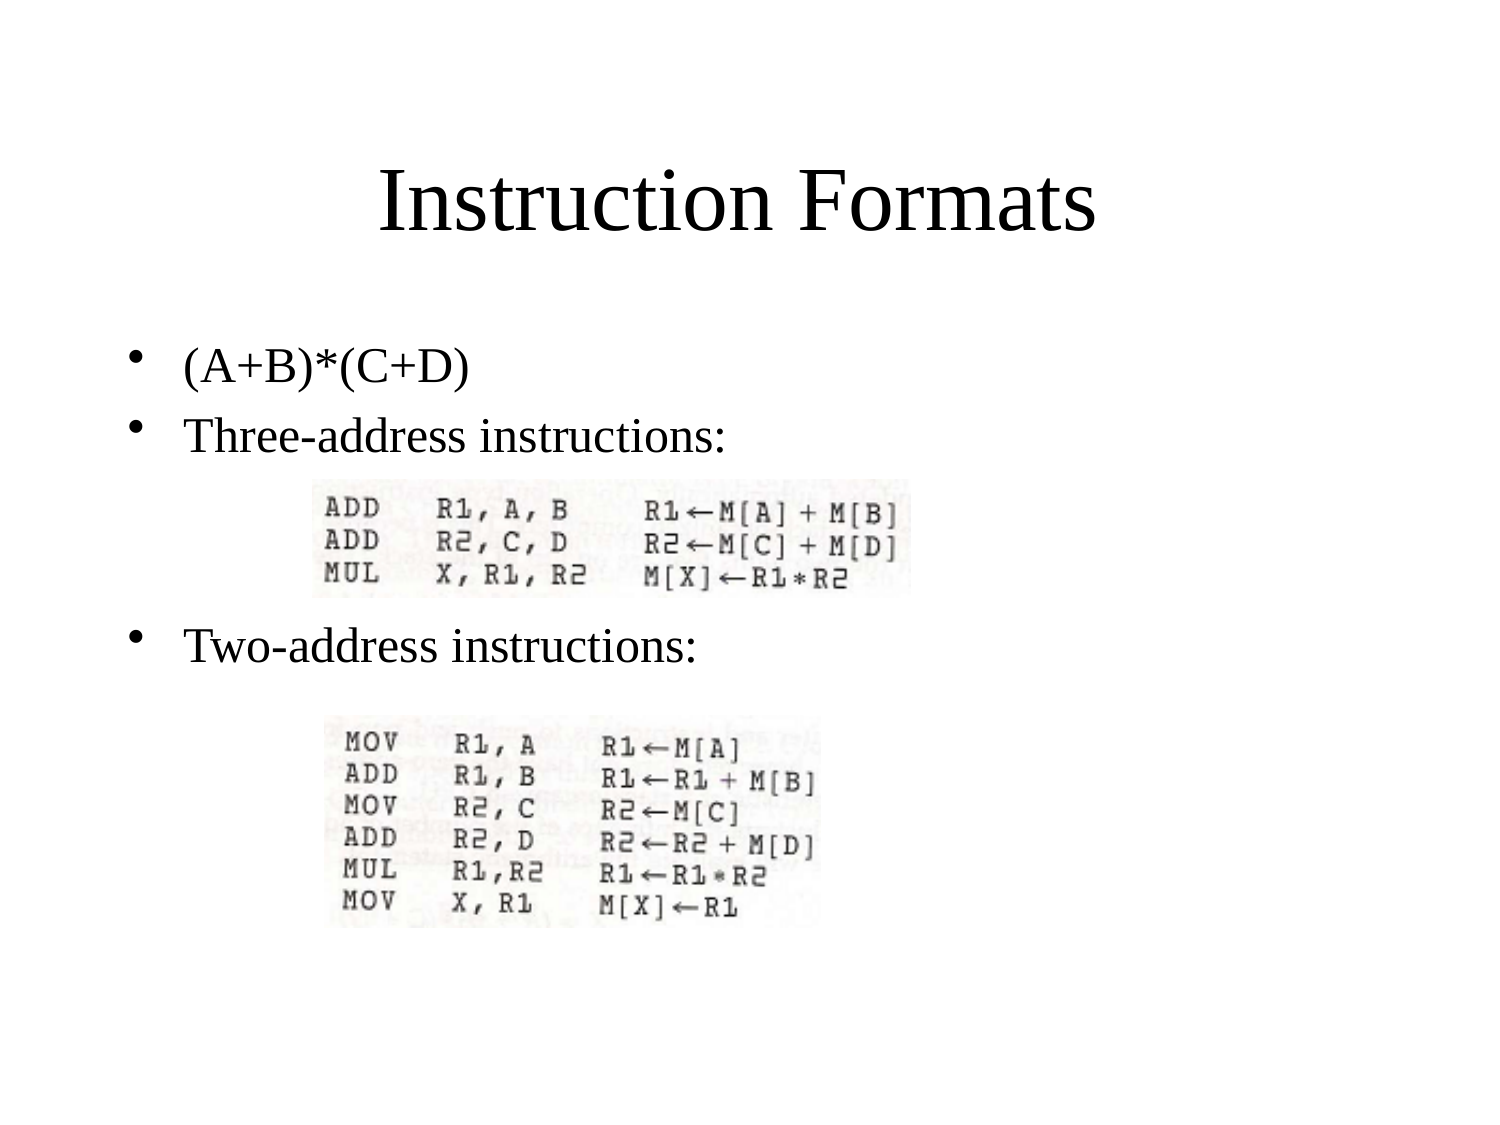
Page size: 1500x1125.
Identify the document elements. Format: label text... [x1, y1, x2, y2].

list (A+B)*(C+D) Three-address instructions: Two-address instructions: [112, 324, 1388, 1001]
title Instruction Formats [112, 99, 1388, 288]
picture [324, 715, 822, 928]
picture [312, 479, 911, 599]
